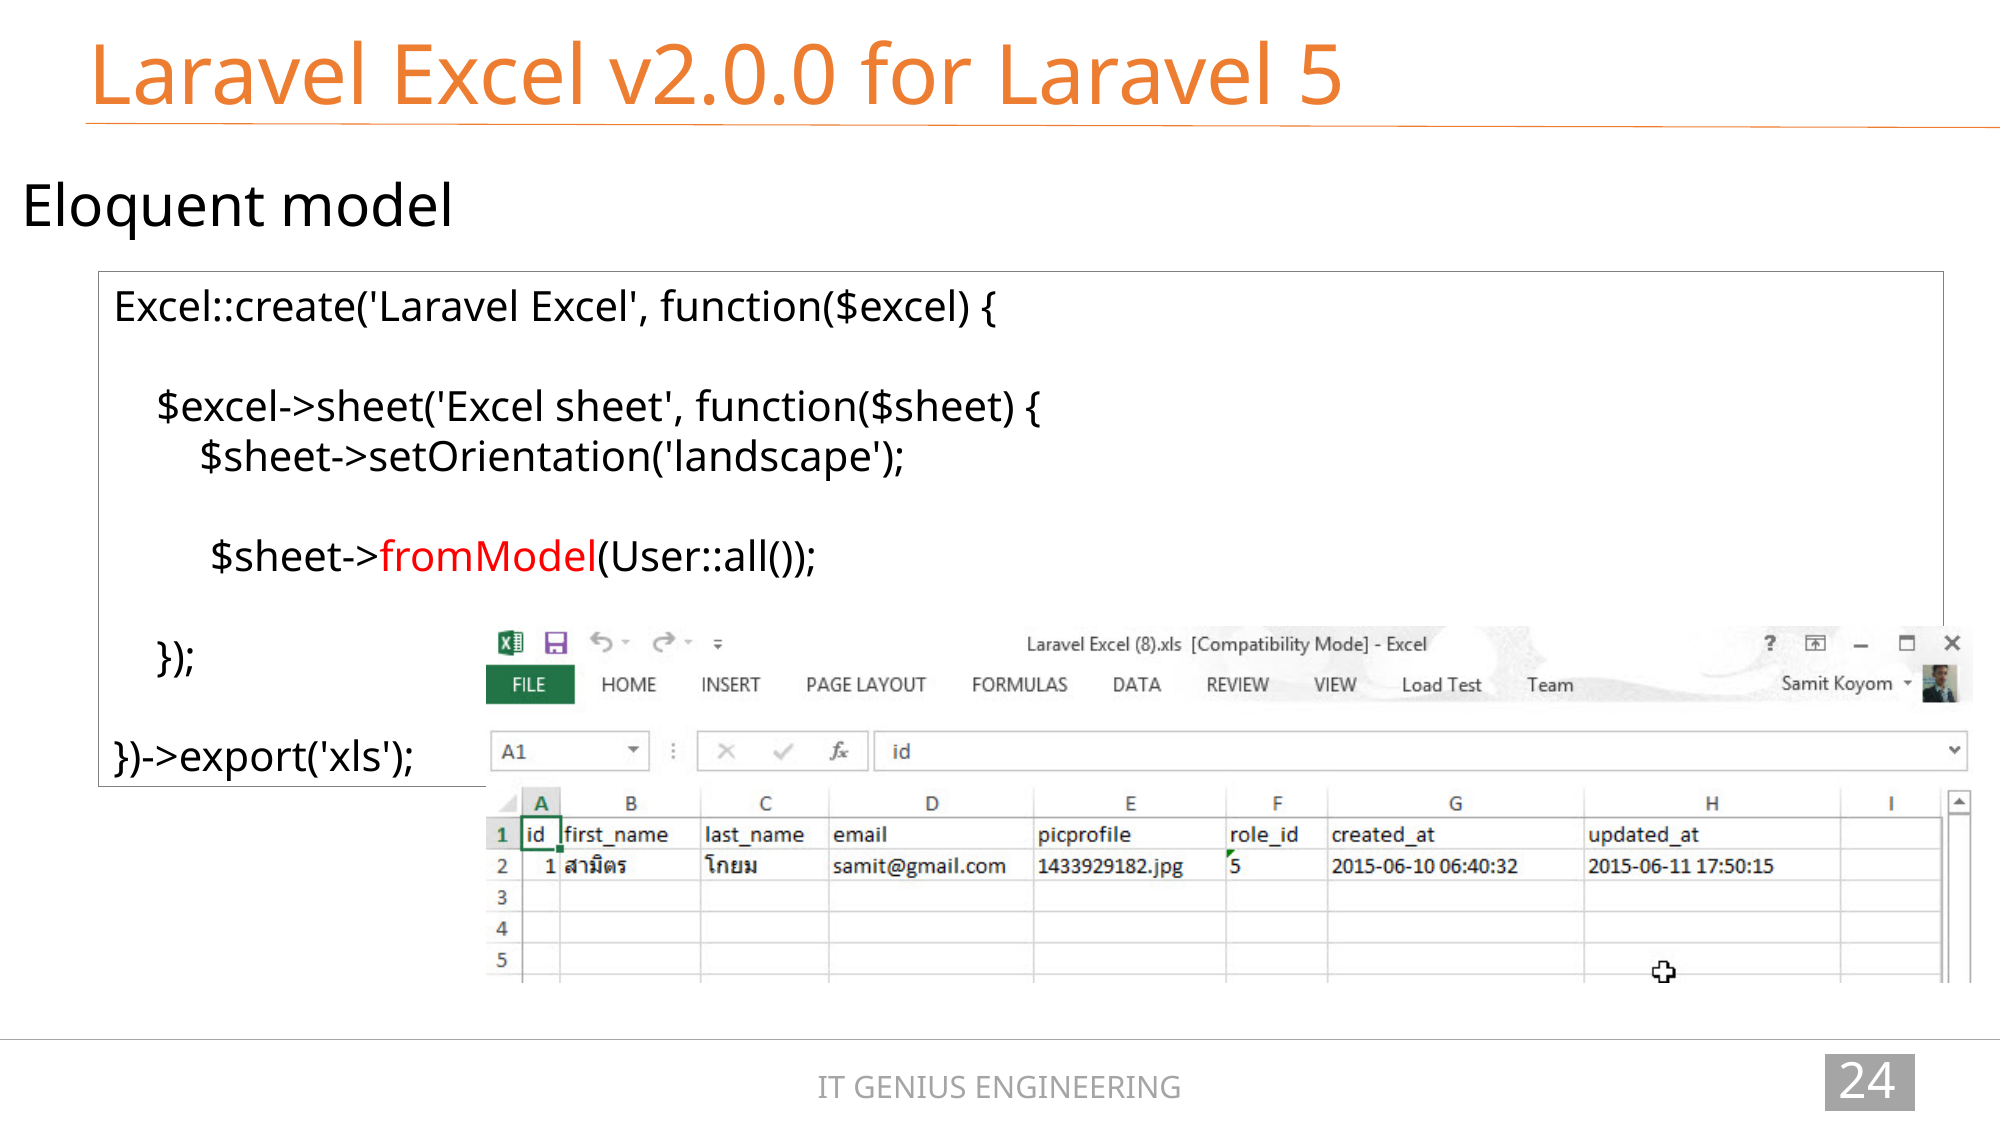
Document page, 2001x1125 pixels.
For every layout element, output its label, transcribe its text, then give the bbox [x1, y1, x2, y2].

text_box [85, 123, 2000, 128]
text_box Eloquent model [6, 161, 470, 246]
subtitle Laravel Excel v2.0.0 for Laravel 5 [73, 25, 1943, 137]
slide_number 245 [1822, 1051, 1918, 1114]
picture [486, 626, 1973, 983]
text_box IT GENIUS ENGINEERING [576, 1064, 1424, 1113]
text_box Excel::create('Laravel Excel', function($excel) { $excel->sheet('Excel sheet', function($sheet) { $sheet->setOrientation('landscape'); $sheet->fromModel(User::all()); }); })->export('xls'); [98, 271, 1944, 787]
